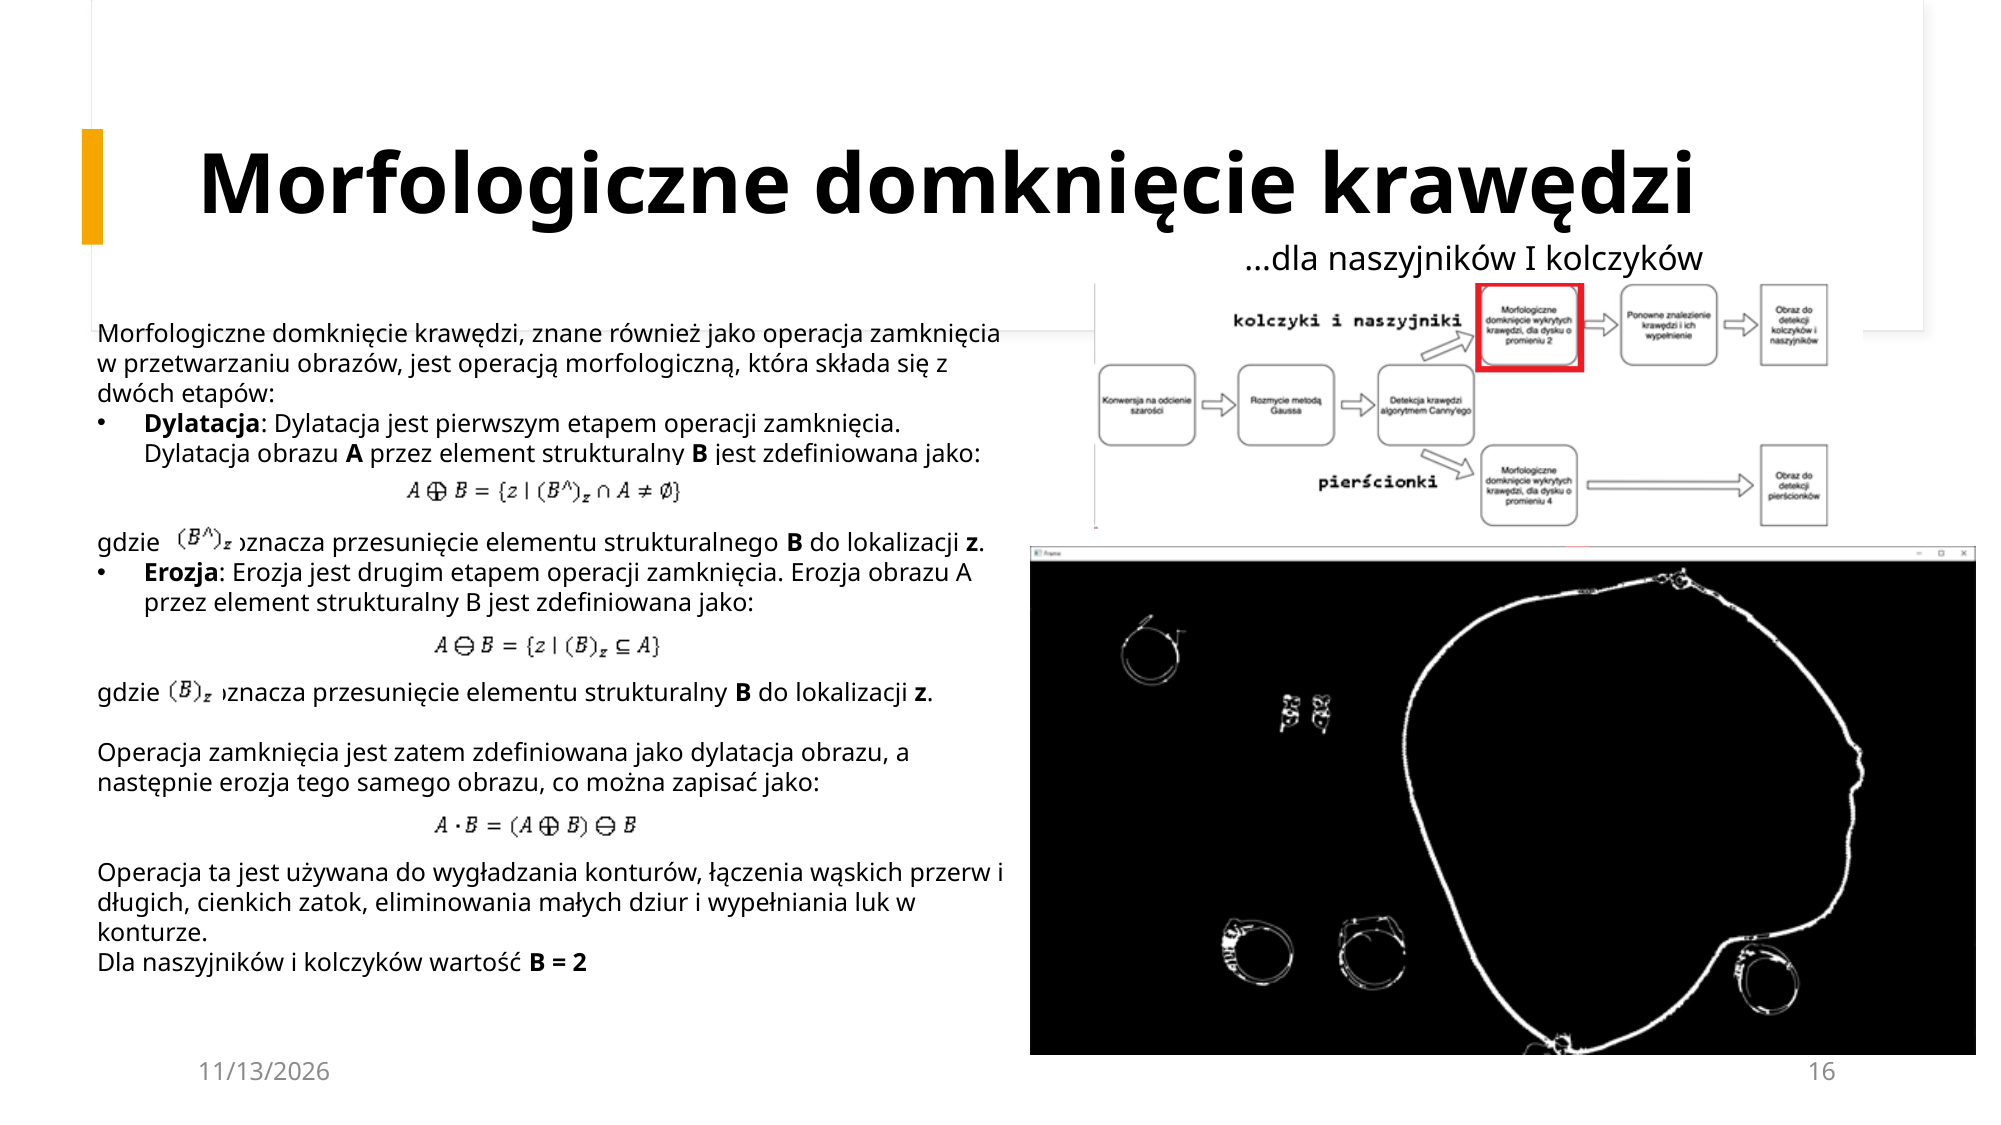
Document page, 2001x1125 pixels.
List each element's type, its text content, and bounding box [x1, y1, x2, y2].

picture [171, 521, 240, 559]
title Morfologiczne domknięcie krawędzi [183, 90, 1851, 284]
picture [390, 465, 719, 523]
text_box Morfologiczne domknięcie krawędzi, znane również jako operacja zamknięcia w przetwarzaniu obrazów, jest operacją morfologiczną, która składa się z dwóch etapów: Dylatacja: Dylatacja jest pierwszym etapem operacji zamknięcia. Dylatacja obrazu A przez element strukturalny B jest zdefiniowana jako: gdzie oznacza przesunięcie elementu strukturalnego B do lokalizacji z. Erozja: Erozja jest drugim etapem operacji zamknięcia. Erozja obrazu A przez element strukturalny B jest zdefiniowana jako: gdzie oznacza przesunięcie elementu strukturalny B do lokalizacji z. Operacja zamknięcia jest zatem zdefiniowana jako dylatacja obrazu, a następnie erozja tego samego obrazu, co można zapisać jako: Operacja ta jest używana do wygładzania konturów, łączenia wąskich przerw i długich, cienkich zatok, eliminowania małych dziur i wypełniania luk w konturze. Dla naszyjników i kolczyków wartość B = 2 [82, 309, 1031, 984]
picture [416, 618, 694, 681]
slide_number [183, 1042, 633, 1103]
picture [164, 673, 223, 712]
picture [1030, 283, 1977, 1055]
picture [416, 801, 667, 855]
text_box ...dla naszyjników I kolczyków [1229, 229, 2000, 285]
slide_number 16 [1401, 1055, 1851, 1103]
